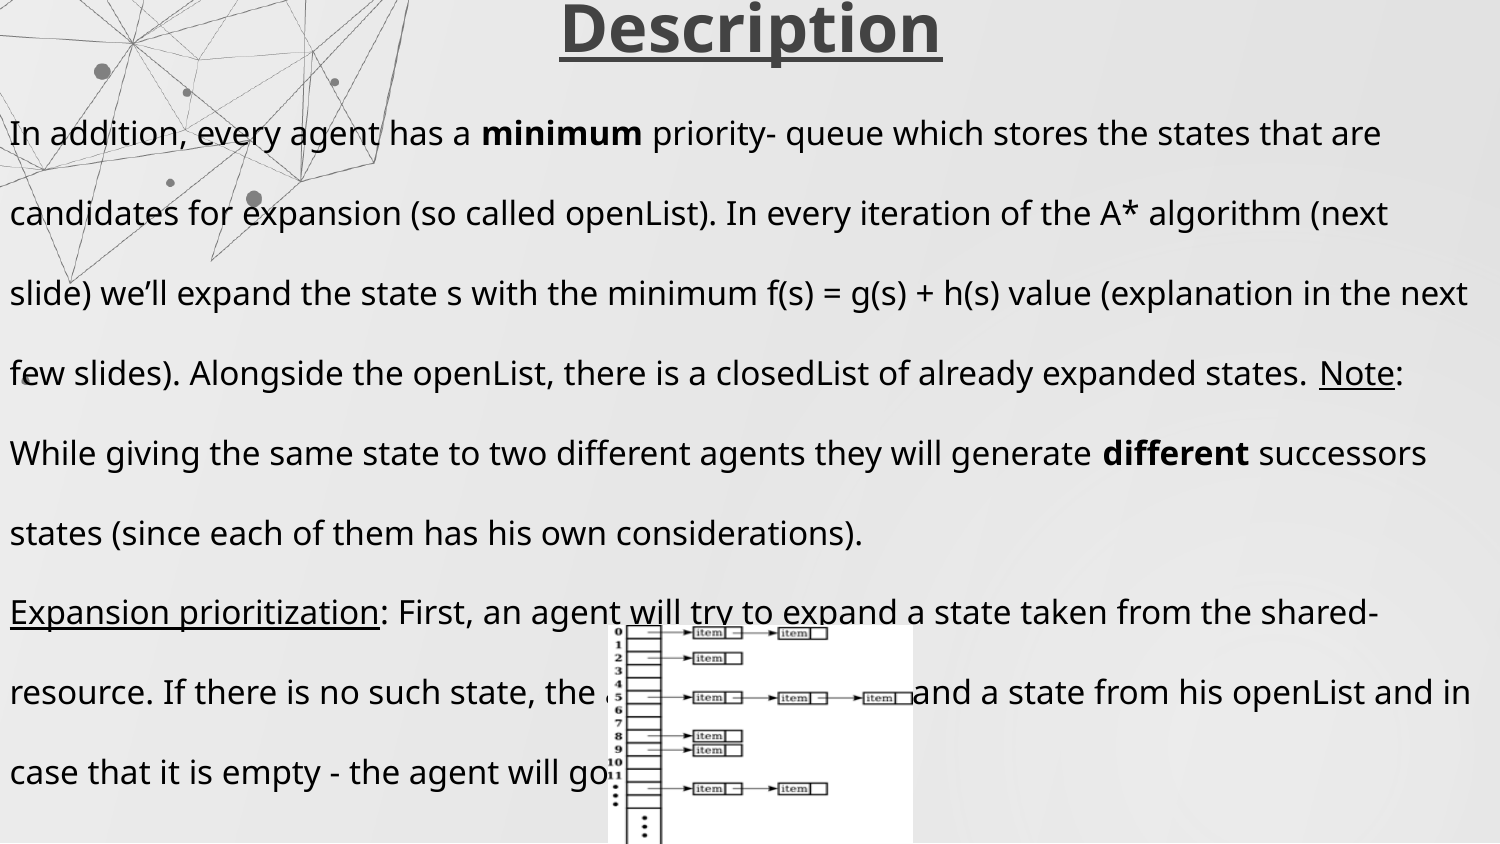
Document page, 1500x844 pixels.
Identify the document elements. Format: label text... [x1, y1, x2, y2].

subtitle In addition, every agent has a minimum priority- queue which stores the states that are candidates for expansion (so called openList). In every iteration of the A* algorithm (next slide) we’ll expand the state s with the minimum f(s) = g(s) + h(s) value (explanation in the next few slides). Alongside the openList, there is a closedList of already expanded states. Note: While giving the same state to two different agents they will generate different successors states (since each of them has his own considerations). Expansion prioritization: First, an agent will try to expand a state taken from the shared- resource. If there is no such state, the agent will try to expand a state from his openList and in case that it is empty - the agent will go to sleep. [0, 57, 1495, 812]
title Description [316, 0, 1173, 57]
picture [0, 0, 1500, 844]
picture [0, 0, 316, 57]
